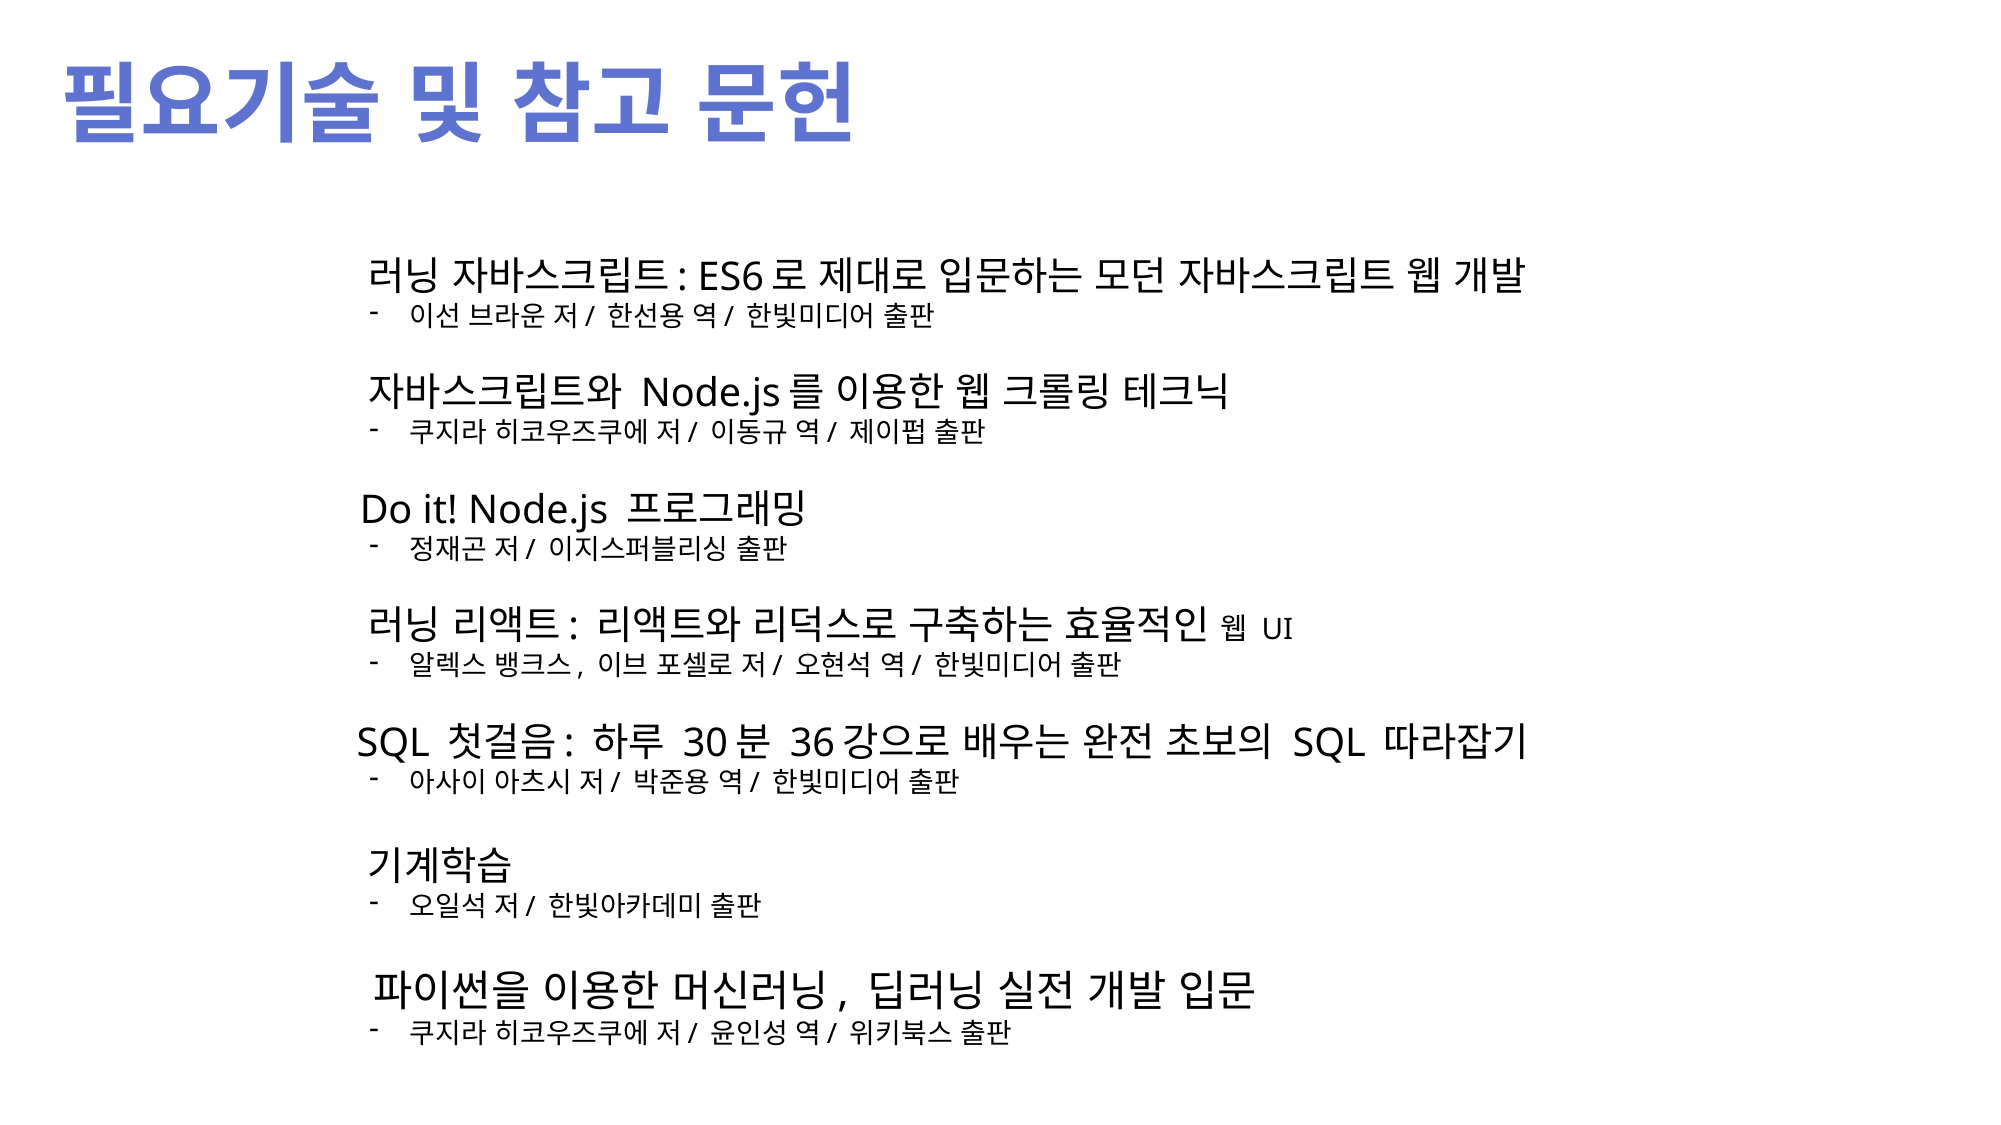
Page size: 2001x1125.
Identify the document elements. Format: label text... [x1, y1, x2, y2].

text_box 필요기술 및 참고 문헌 [0, 40, 1024, 161]
text_box 러닝 자바스크립트: ES6로 제대로 입문하는 모던 자바스크립트 웹 개발 이선 브라운 저/ 한선용 역/ 한빛미디어 출판 자바스크립트와 Node.js를 이용한 웹 크롤링 테크닉 쿠지라 히코우즈쿠에 저/ 이동규 역/ 제이펍 출판 Do it! Node.js 프로그래밍 정재곤 저/ 이지스퍼블리싱 출판 러닝 리액트: 리액트와 리덕스로 구축하는 효율적인 웹 UI 알렉스 뱅크스, 이브 포셀로 저/ 오현석 역/ 한빛미디어 출판 SQL 첫걸음: 하루 30분 36강으로 배우는 완전 초보의 SQL 따라잡기 아사이 아츠시 저/ 박준용 역/ 한빛미디어 출판 기계학습 오일석 저/ 한빛아카데미 출판 파이썬을 이용한 머신러닝, 딥러닝 실전 개발 입문 쿠지라 히코우즈쿠에 저/ 윤인성 역/ 위키북스 출판 [290, 243, 1886, 1059]
